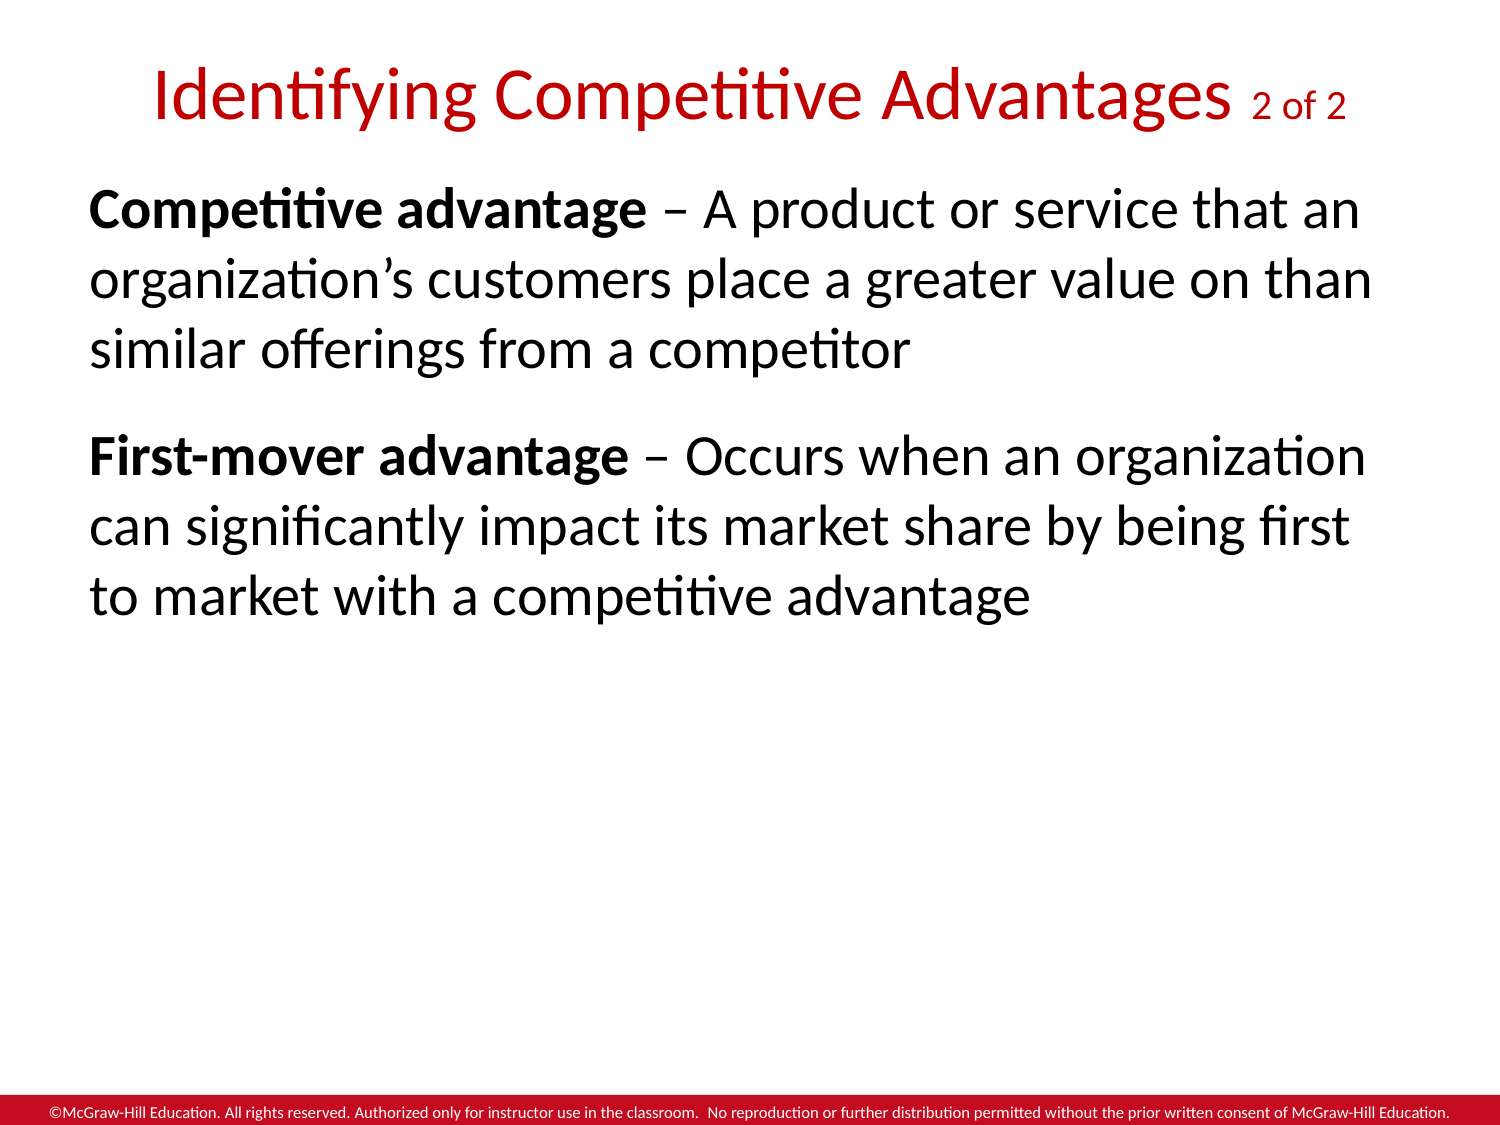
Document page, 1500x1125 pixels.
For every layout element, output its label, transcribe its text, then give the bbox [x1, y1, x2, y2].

list Competitive advantage – A product or service that an organization’s customers place a greater value on than similar offerings from a competitor First-mover advantage – Occurs when an organization can significantly impact its market share by being first to market with a competitive advantage [75, 162, 1425, 1075]
title Identifying Competitive Advantages 2 of 2 [0, 37, 1500, 138]
